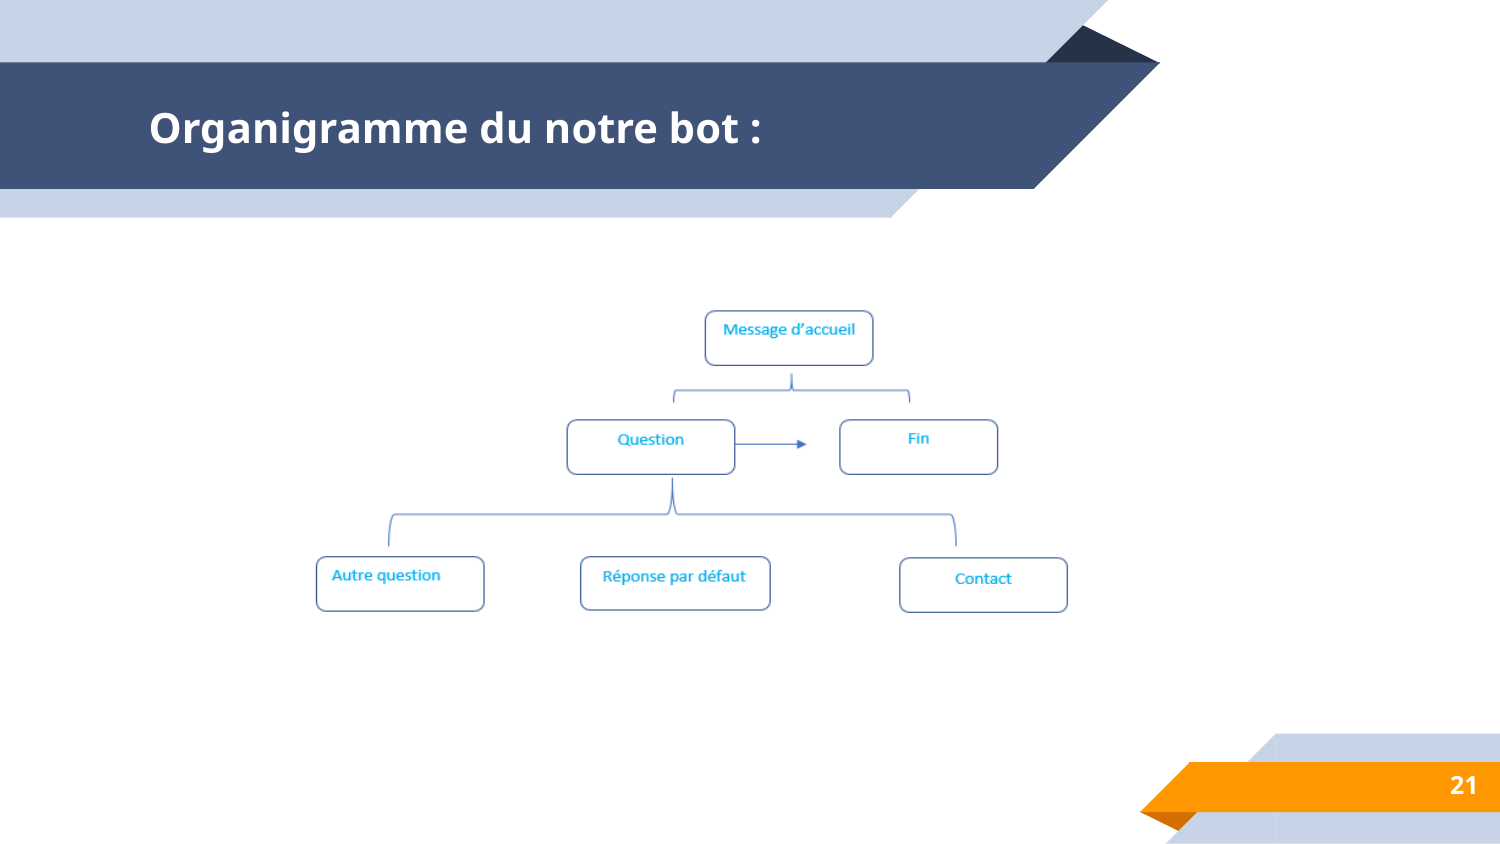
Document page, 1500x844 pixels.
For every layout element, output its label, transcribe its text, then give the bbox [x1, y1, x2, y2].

slide_number 21 [1249, 760, 1494, 813]
picture [271, 292, 1194, 664]
title Organigramme du notre bot : [133, 64, 997, 190]
